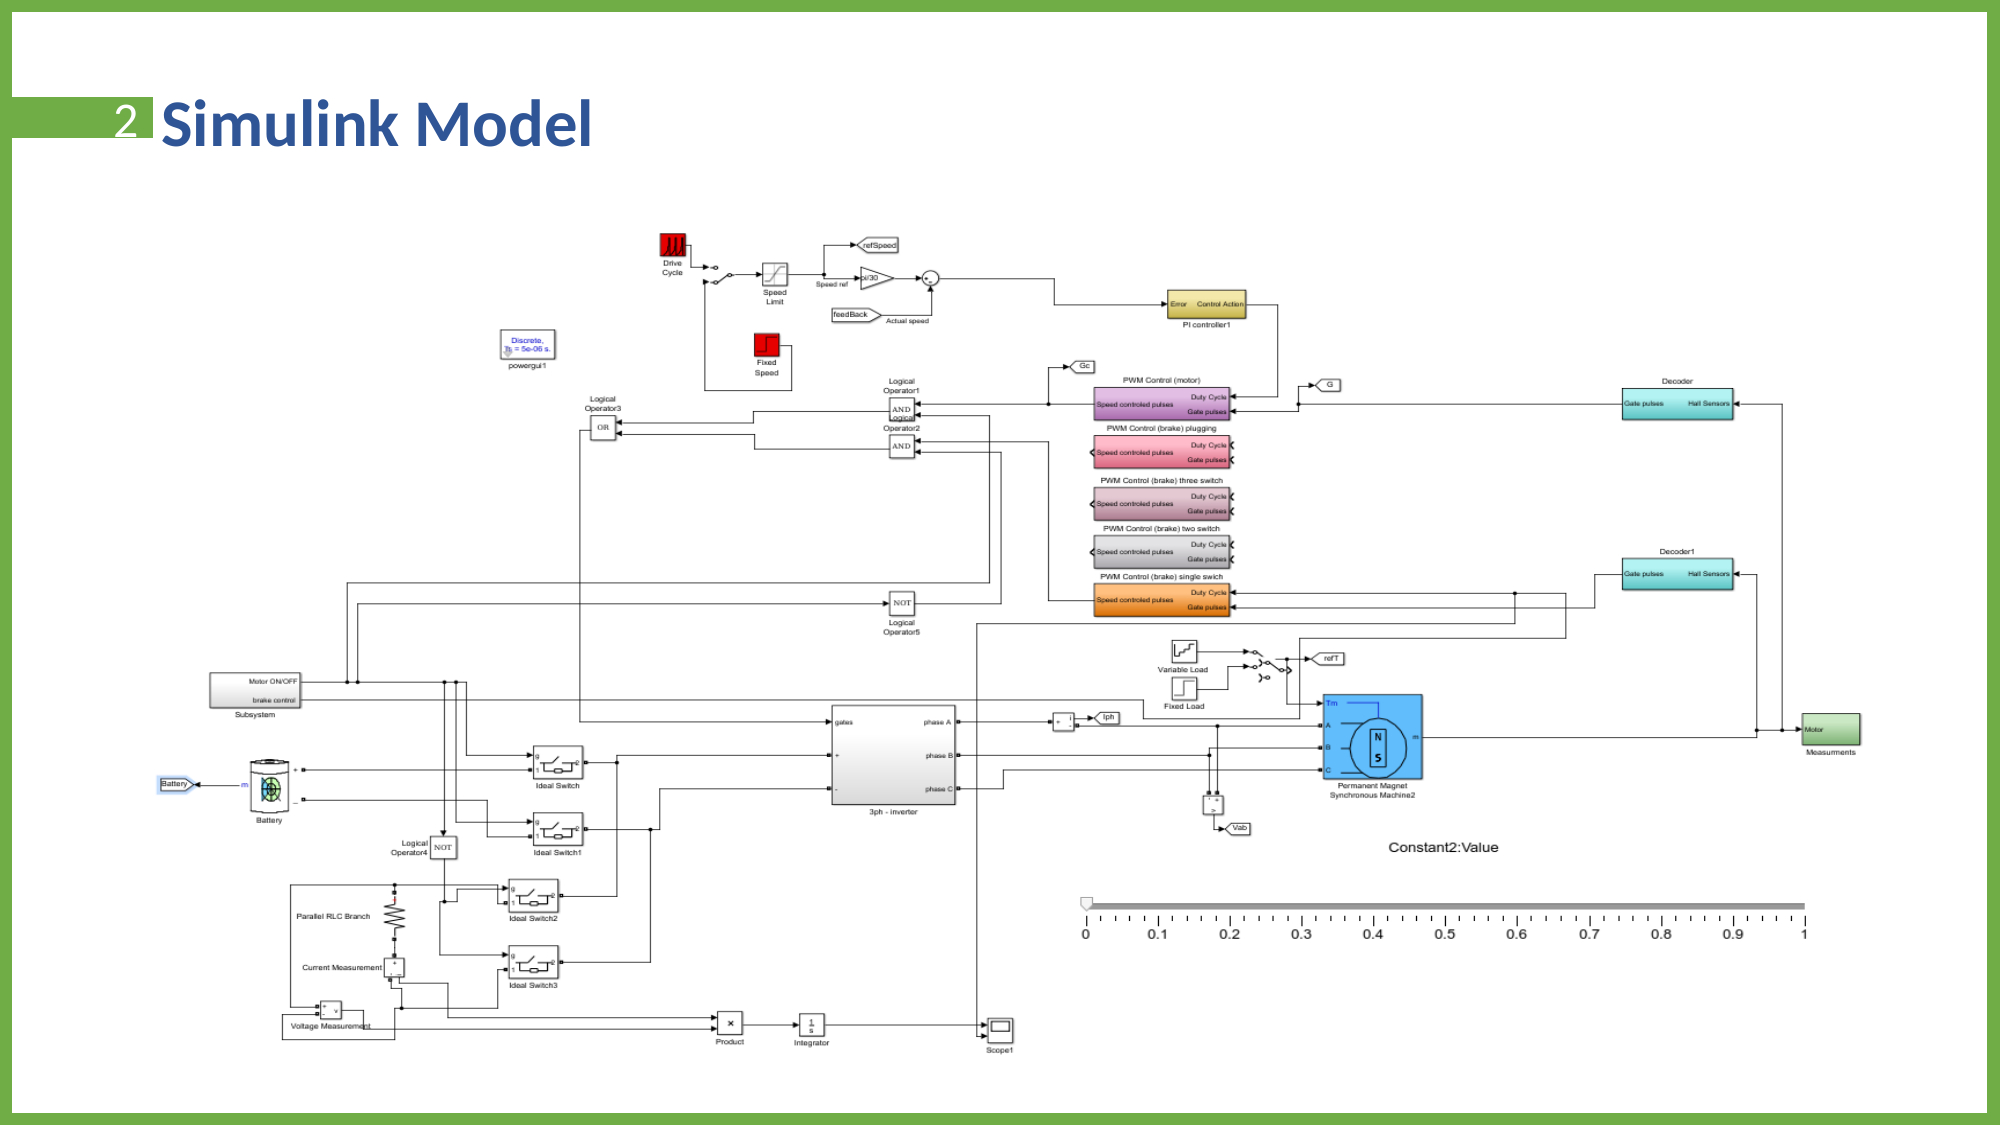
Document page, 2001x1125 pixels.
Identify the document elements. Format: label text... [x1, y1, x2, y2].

picture [113, 226, 1887, 1059]
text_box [5, 80, 154, 156]
text_box Simulink Model [146, 68, 1000, 168]
text_box [4, 4, 1995, 1121]
